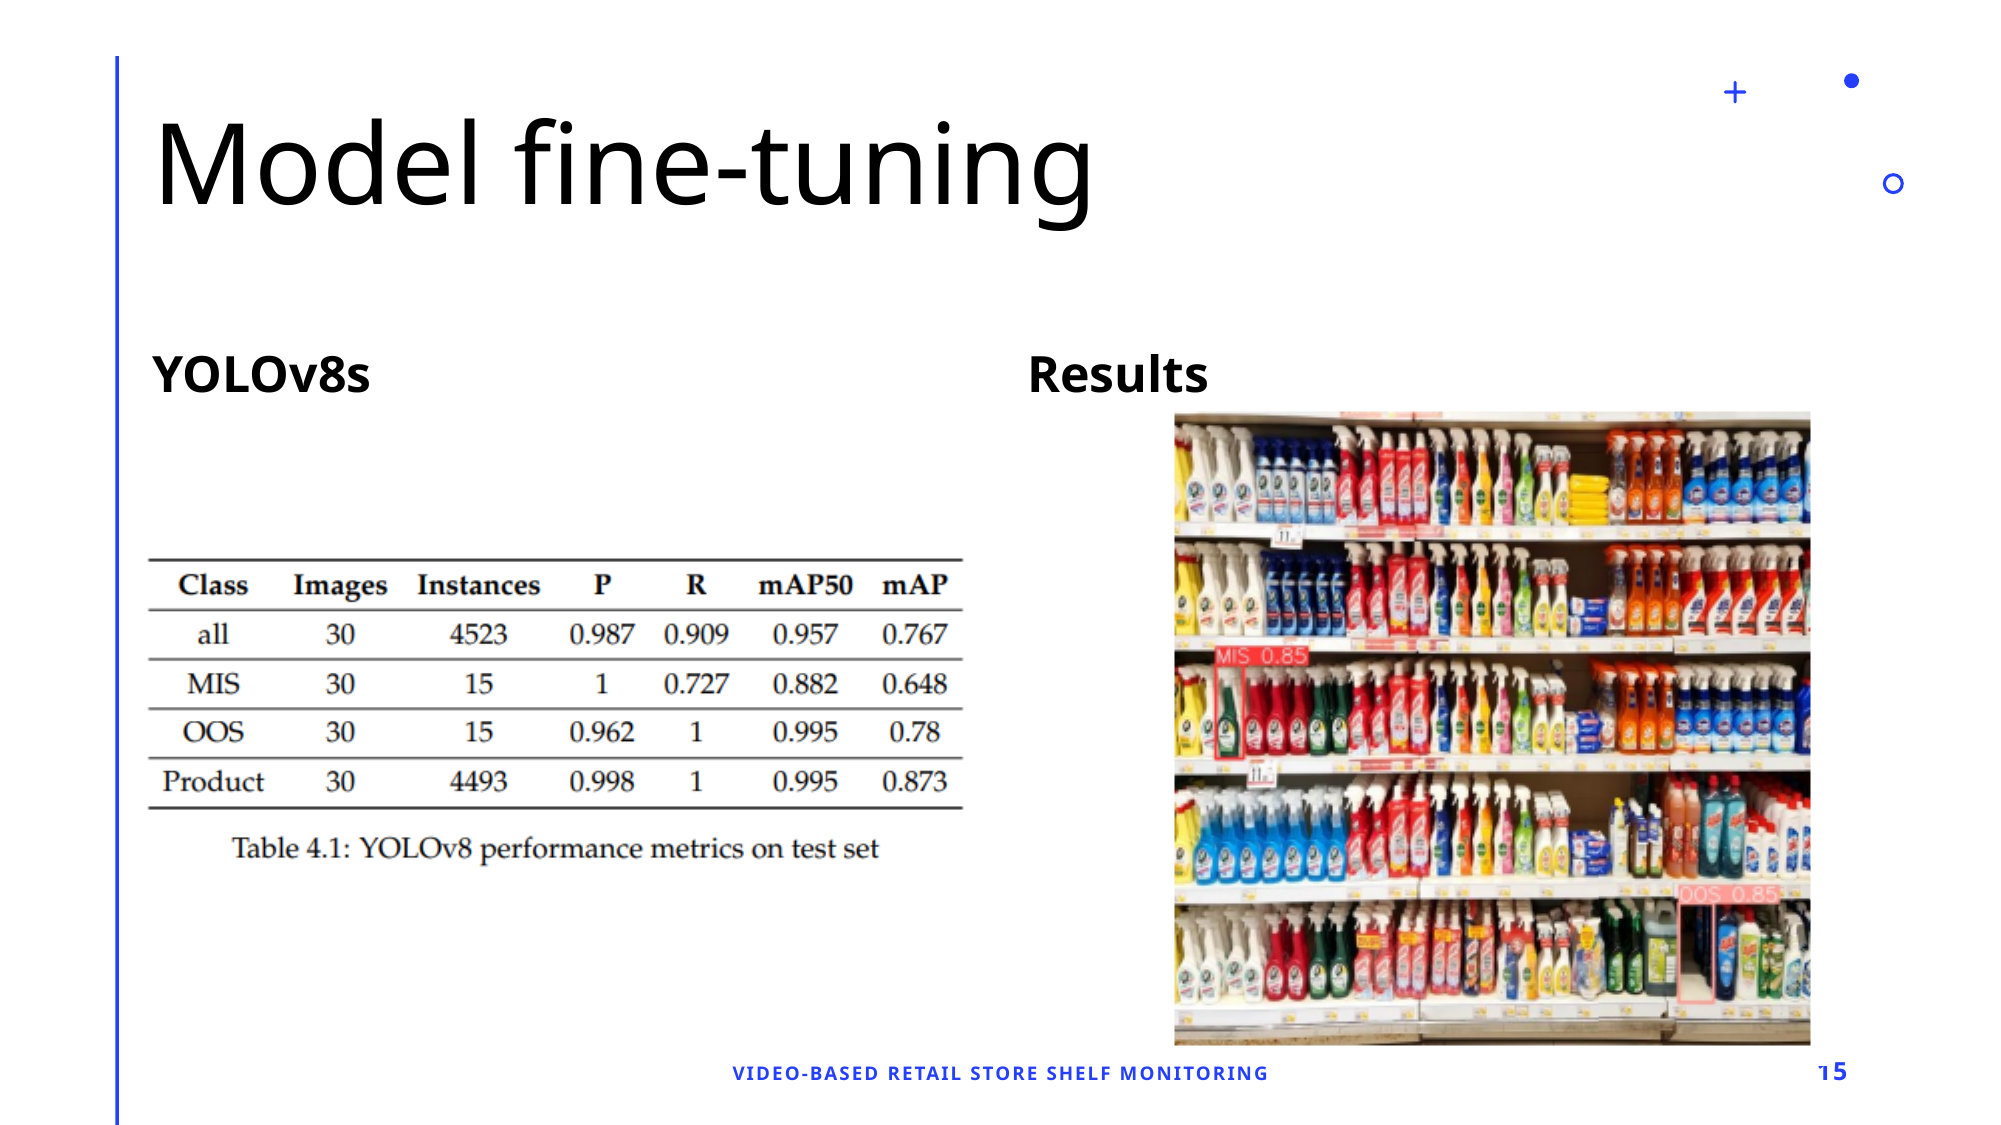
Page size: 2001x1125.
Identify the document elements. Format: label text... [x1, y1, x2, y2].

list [1159, 396, 1835, 1066]
title Model fine-tuning [137, 59, 1863, 278]
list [137, 548, 984, 878]
slide_number 15 [1412, 1042, 1863, 1103]
picture [1598, 818, 1810, 1032]
footer Video-based Retail Store Shelf Monitoring [662, 1042, 1338, 1103]
list YOLOv8s [137, 275, 984, 411]
list Results [1012, 275, 1863, 411]
